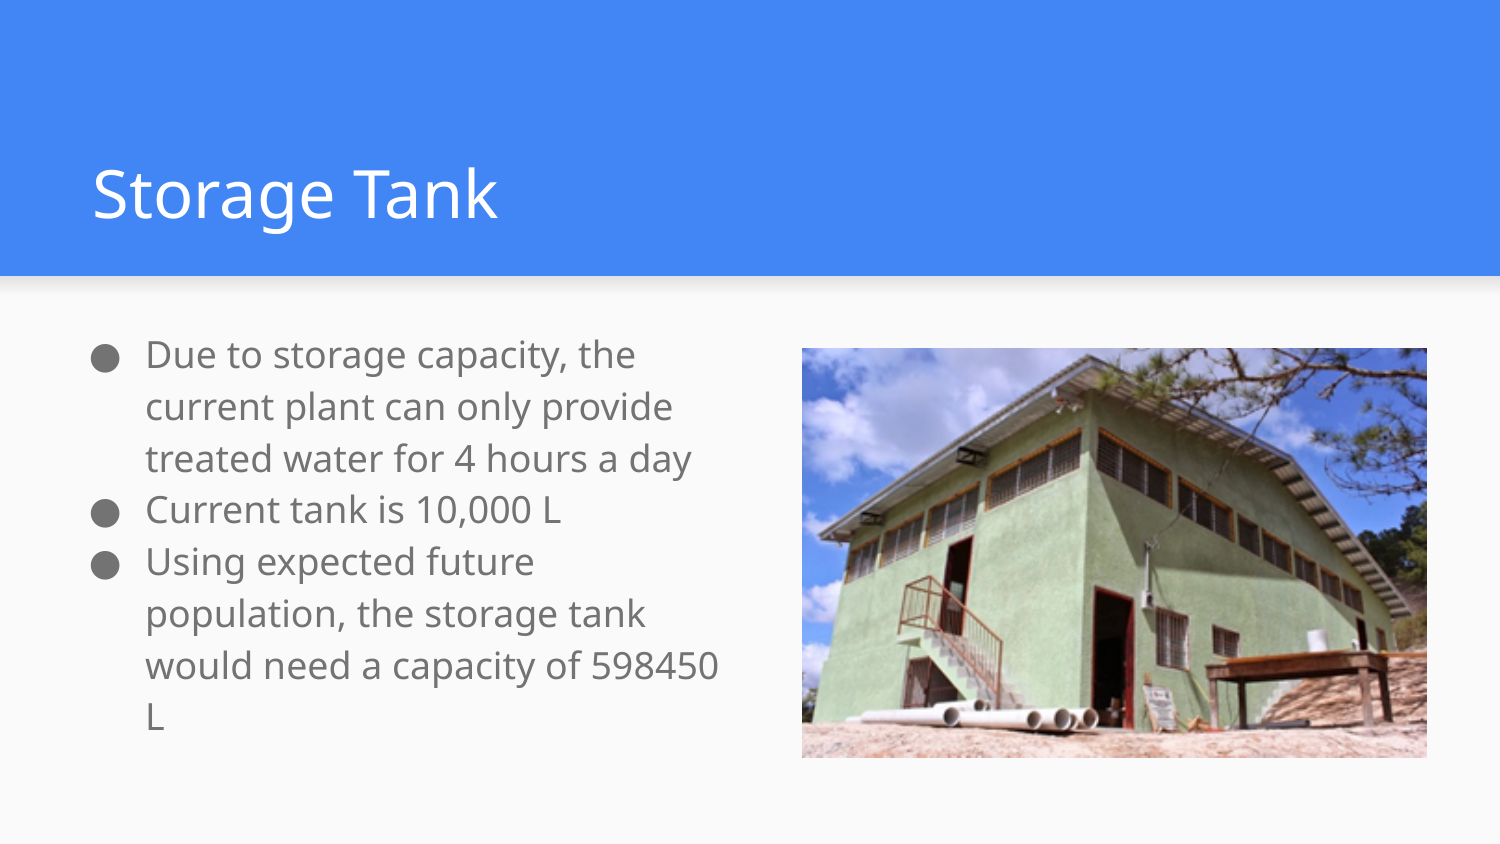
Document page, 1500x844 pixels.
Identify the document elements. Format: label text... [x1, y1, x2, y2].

list Due to storage capacity, the current plant can only provide treated water for 4 hours a day Current tank is 10,000 L Using expected future population, the storage tank would need a capacity of 598450 L [55, 309, 755, 844]
title Storage Tank [77, 121, 1427, 248]
picture [802, 348, 1427, 758]
